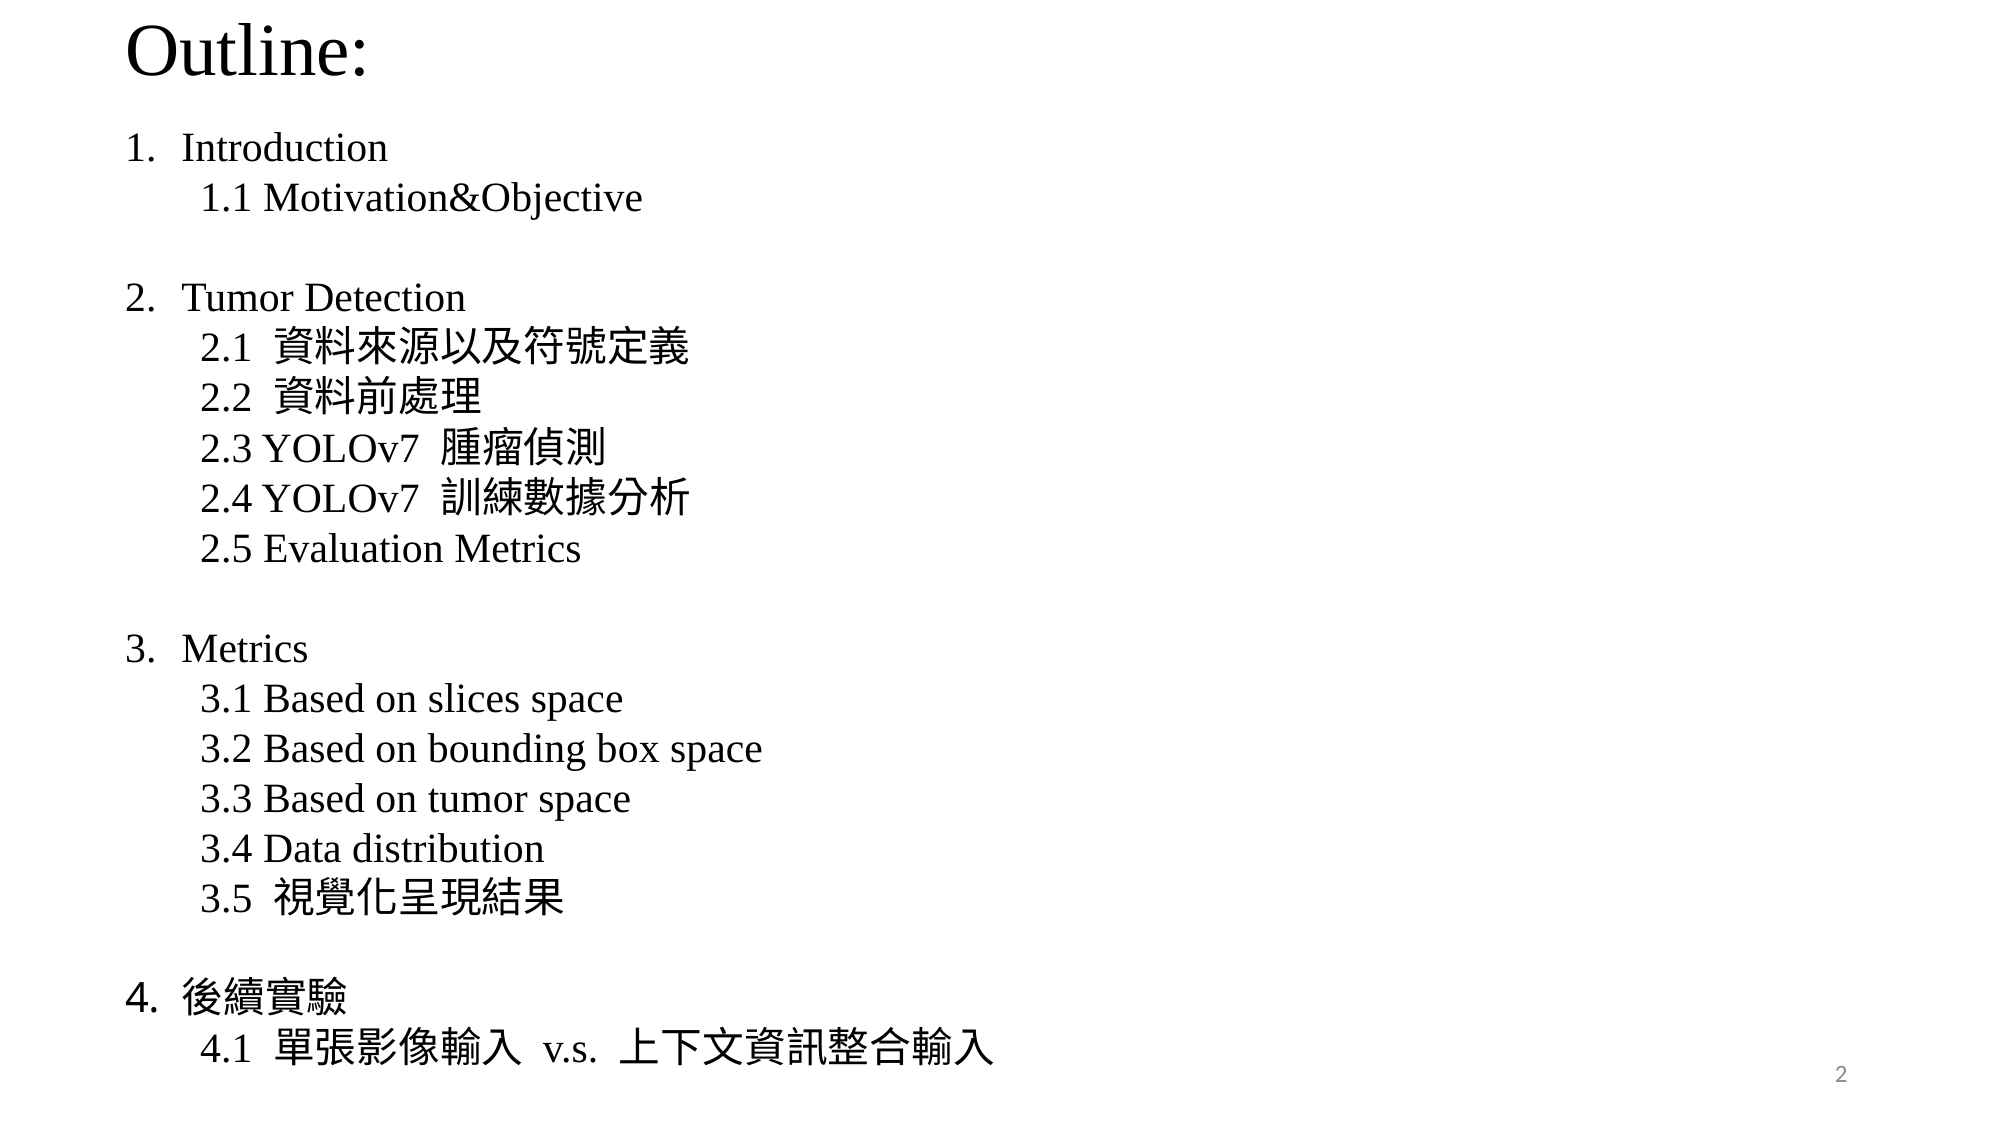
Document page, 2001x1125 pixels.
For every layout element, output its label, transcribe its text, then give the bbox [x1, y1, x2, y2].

slide_number 2 [1412, 1042, 1863, 1103]
text_box Outline: [110, 0, 519, 98]
text_box Introduction 1.1 Motivation&Objective Tumor Detection 2.1 資料來源以及符號定義 2.2 資料前處理 2.3 YOLOv7 腫瘤偵測 2.4 YOLOv7 訓練數據分析 2.5 Evaluation Metrics Metrics 3.1 Based on slices space 3.2 Based on bounding box space 3.3 Based on tumor space 3.4 Data distribution 3.5 視覺化呈現結果 後續實驗 4.1 單張影像輸入 v.s. 上下文資訊整合輸入 [110, 112, 1379, 1125]
